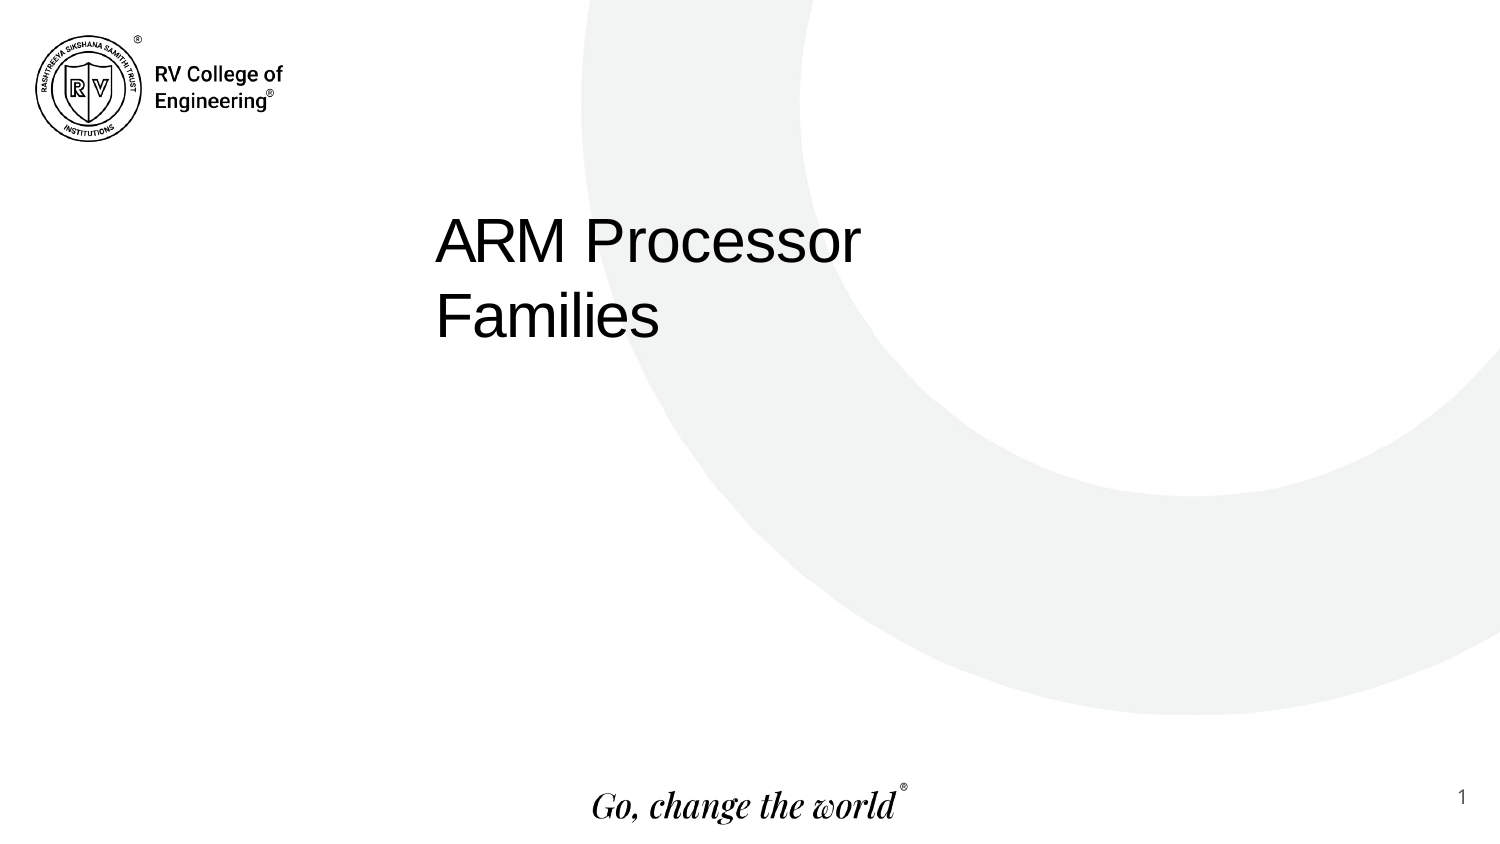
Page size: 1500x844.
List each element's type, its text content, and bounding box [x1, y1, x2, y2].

picture [591, 782, 908, 825]
picture [35, 35, 283, 142]
text_box 1 [1455, 782, 1471, 809]
picture [580, 0, 1500, 716]
title ARM Processor Families [434, 198, 575, 350]
